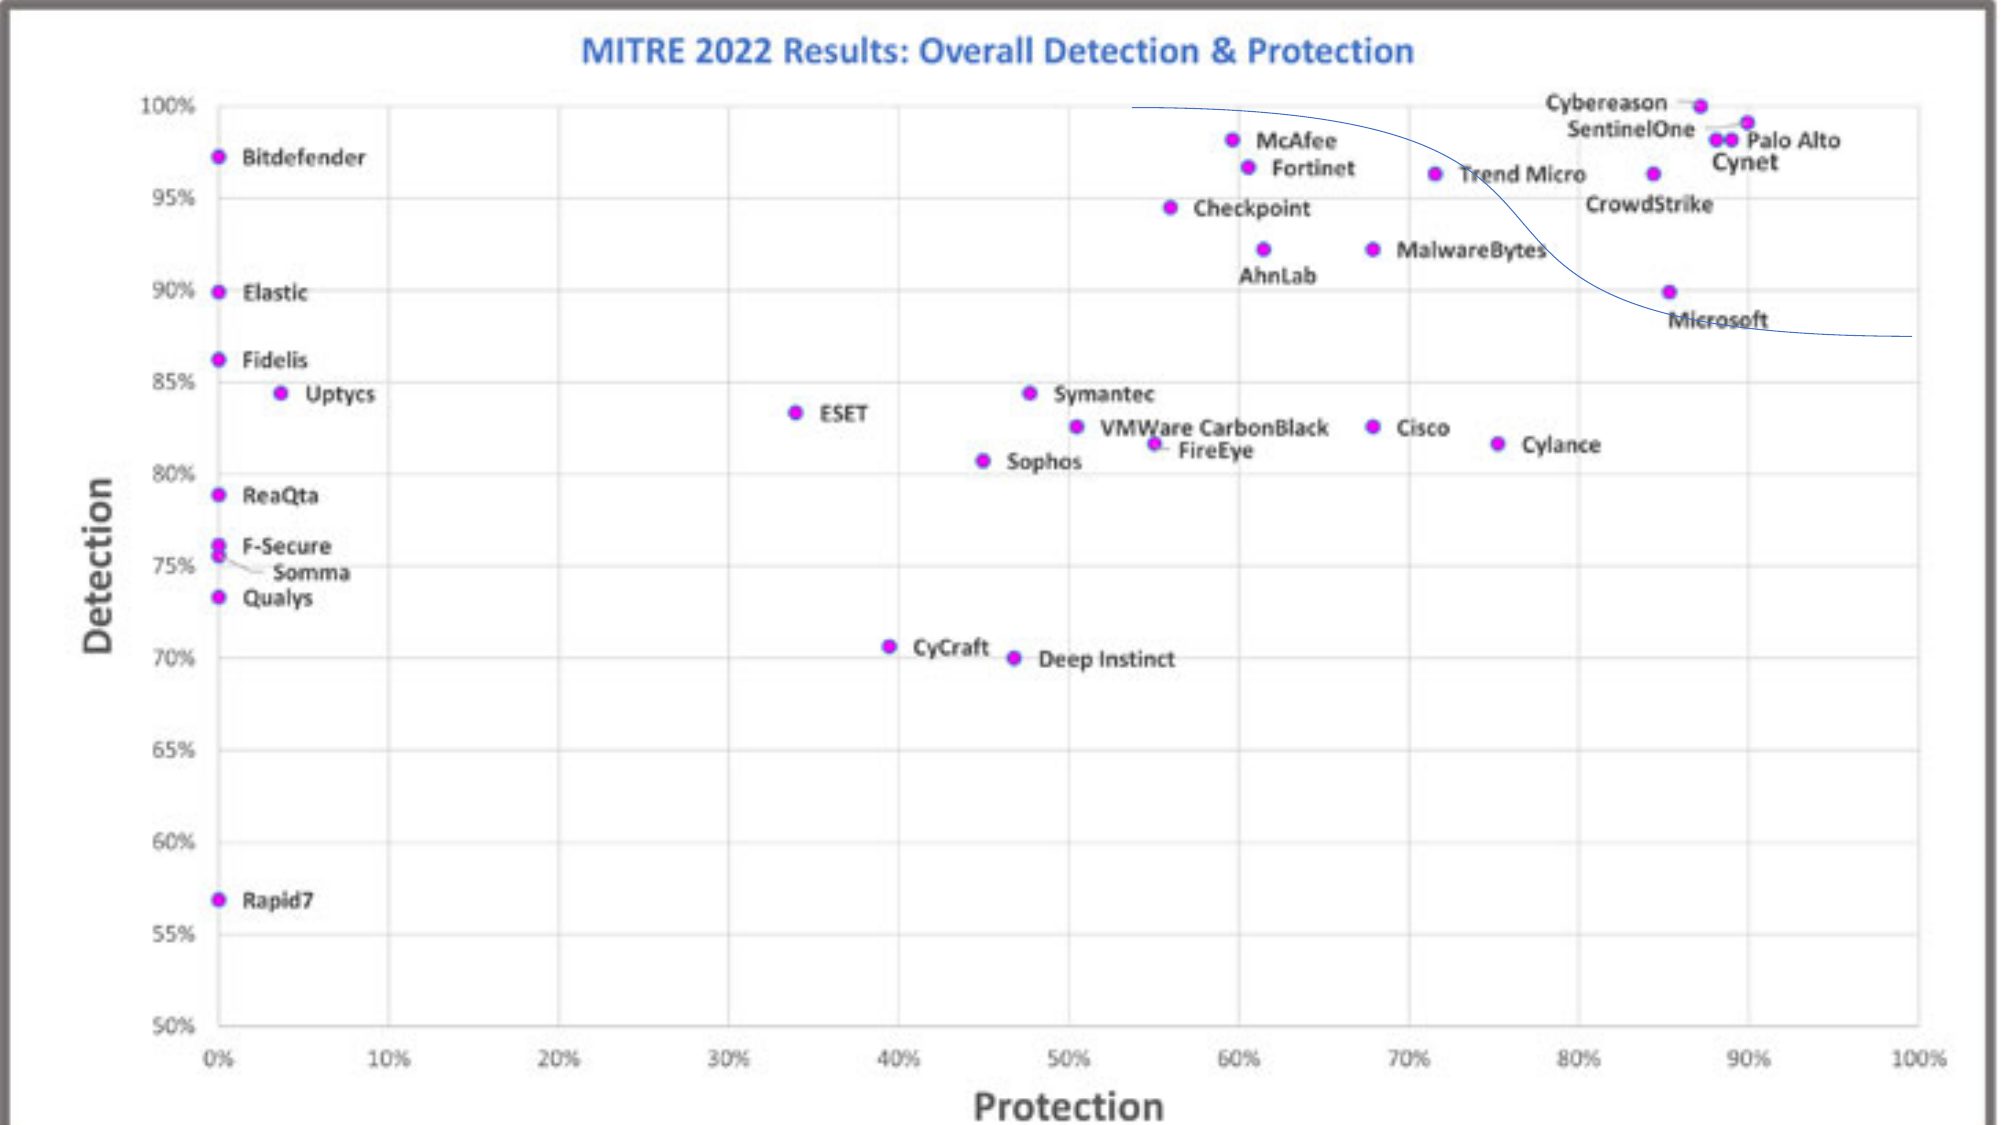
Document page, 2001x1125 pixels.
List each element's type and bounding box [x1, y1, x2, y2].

text_box [1131, 107, 1913, 337]
list [0, 0, 2000, 1125]
